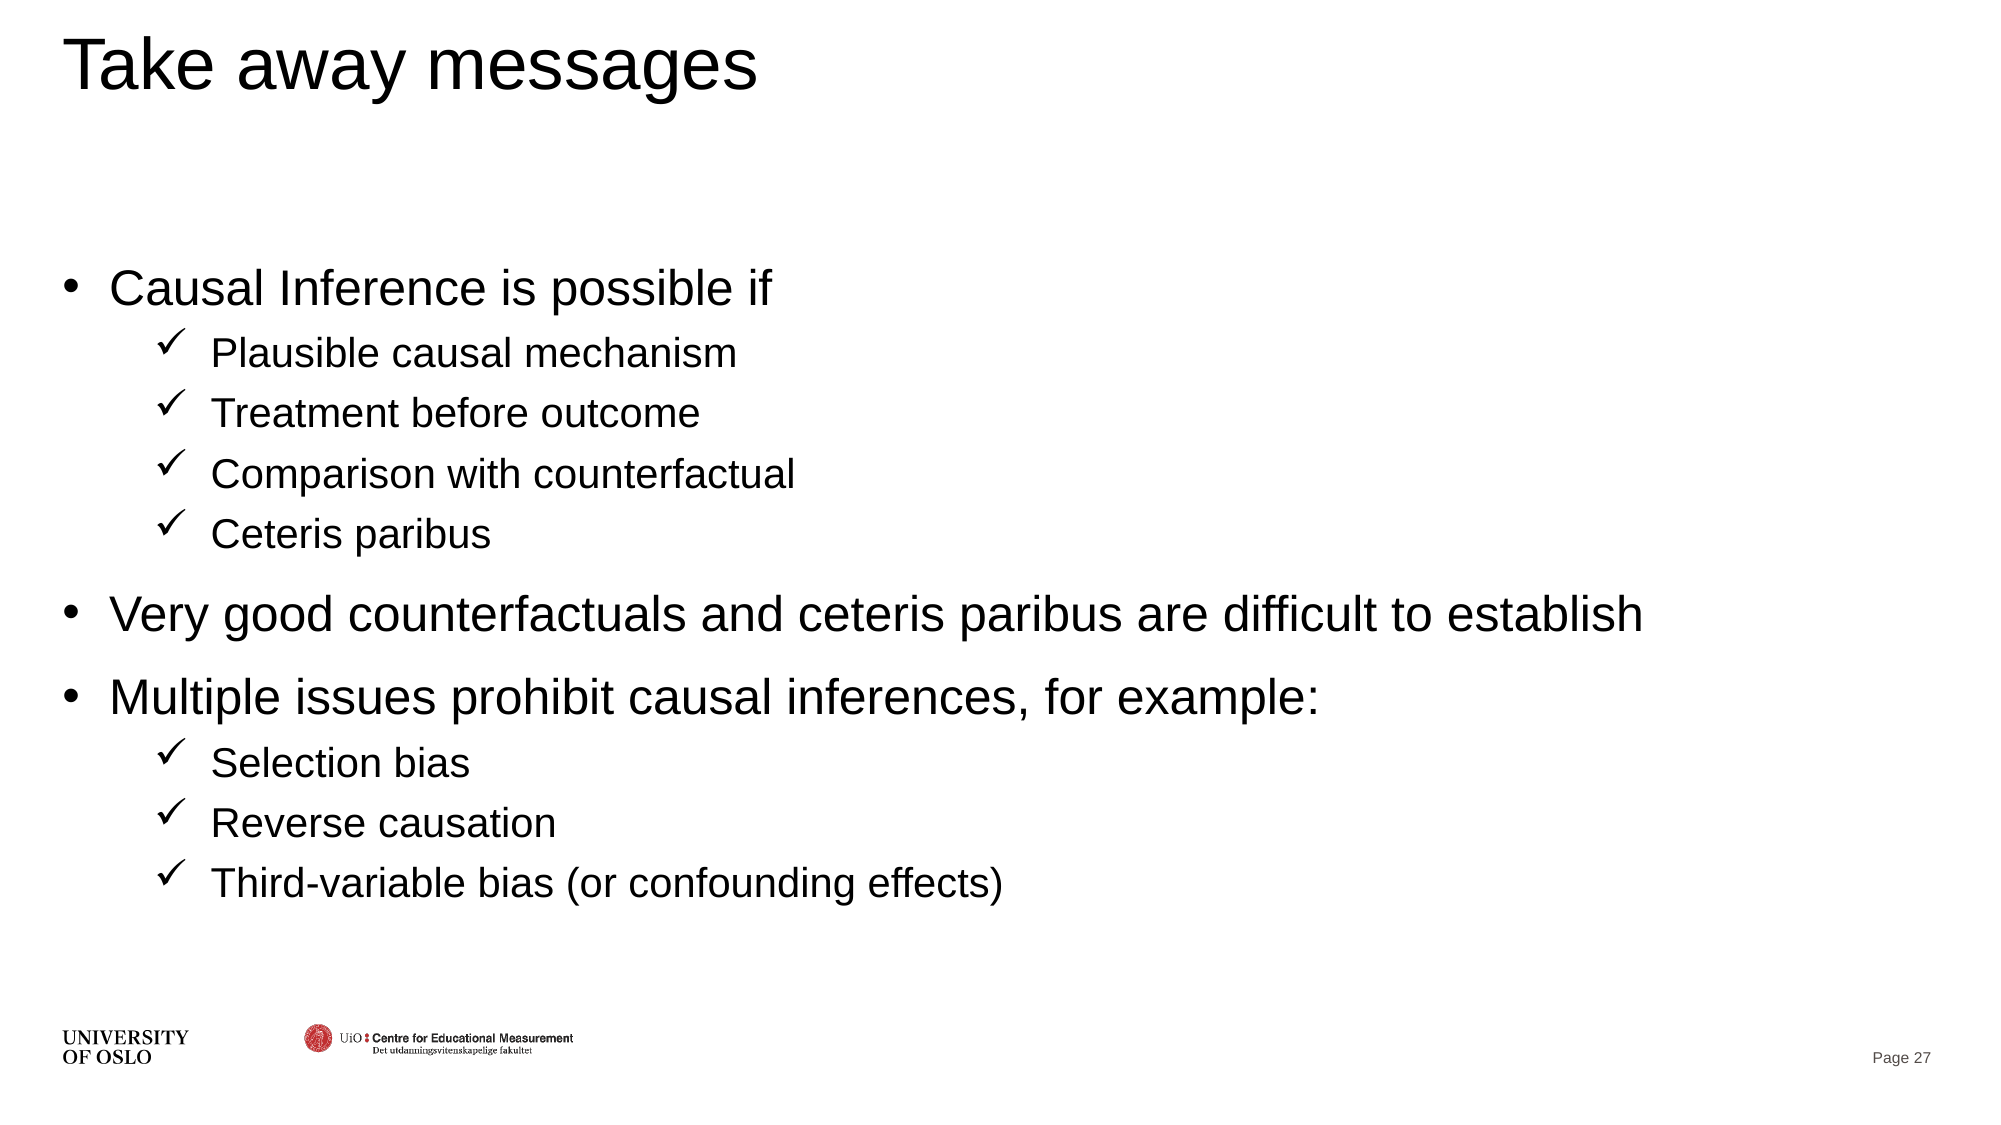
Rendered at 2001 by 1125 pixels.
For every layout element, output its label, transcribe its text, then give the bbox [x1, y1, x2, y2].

title Take away messages [62, 26, 1938, 151]
footer [301, 1024, 548, 1067]
slide_number Page 27 [1848, 1027, 1947, 1088]
list Causal Inference is possible if Plausible causal mechanism Treatment before outcome Comparison with counterfactual Ceteris paribus Very good counterfactuals and ceteris paribus are difficult to establish Multiple issues prohibit causal inferences, for example: Selection bias Reverse causation Third-variable bias (or confounding effects) [62, 193, 1938, 968]
picture [301, 1021, 597, 1067]
picture [62, 1030, 189, 1064]
